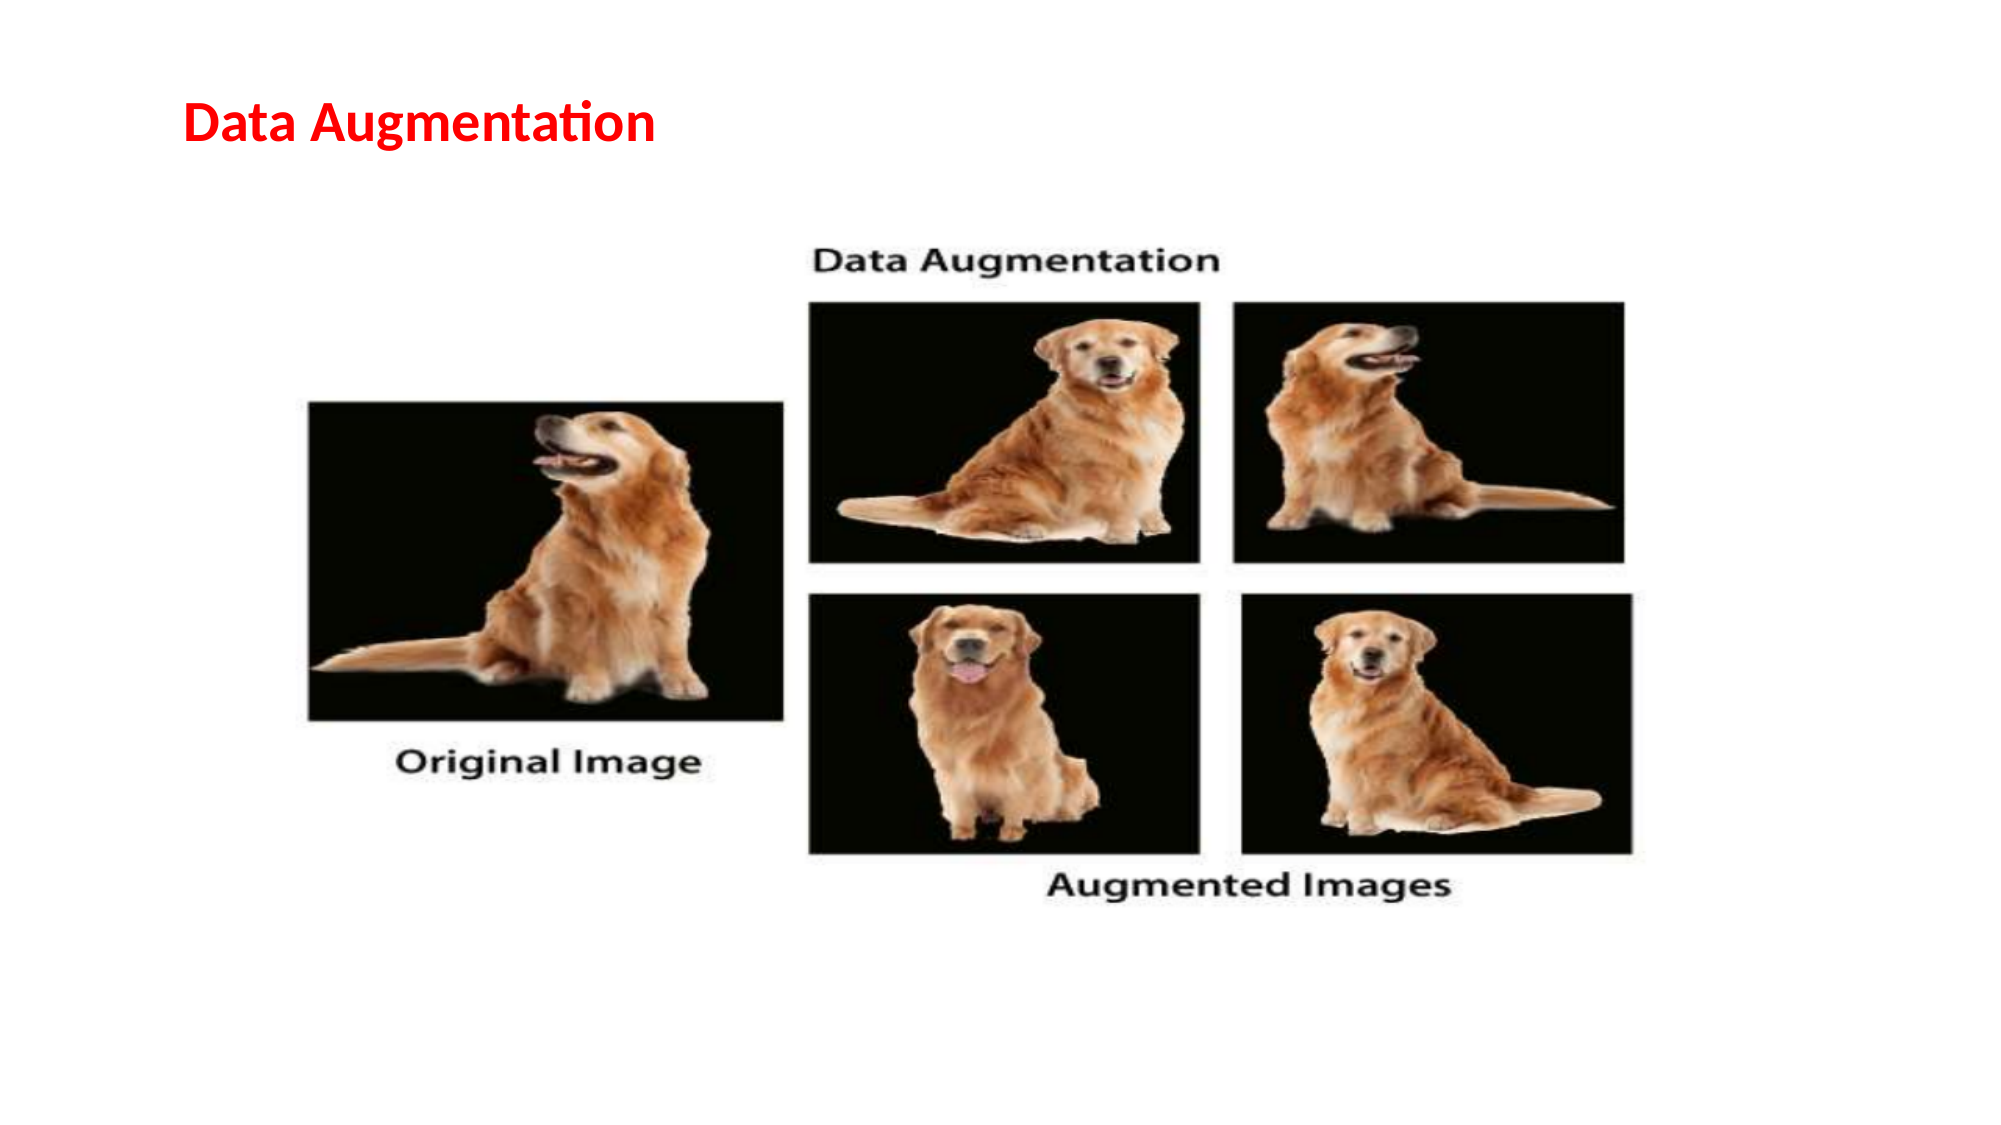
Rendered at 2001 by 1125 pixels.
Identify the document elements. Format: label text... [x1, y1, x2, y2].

text_box Data Augmentation [168, 75, 1169, 161]
picture [256, 210, 1743, 914]
